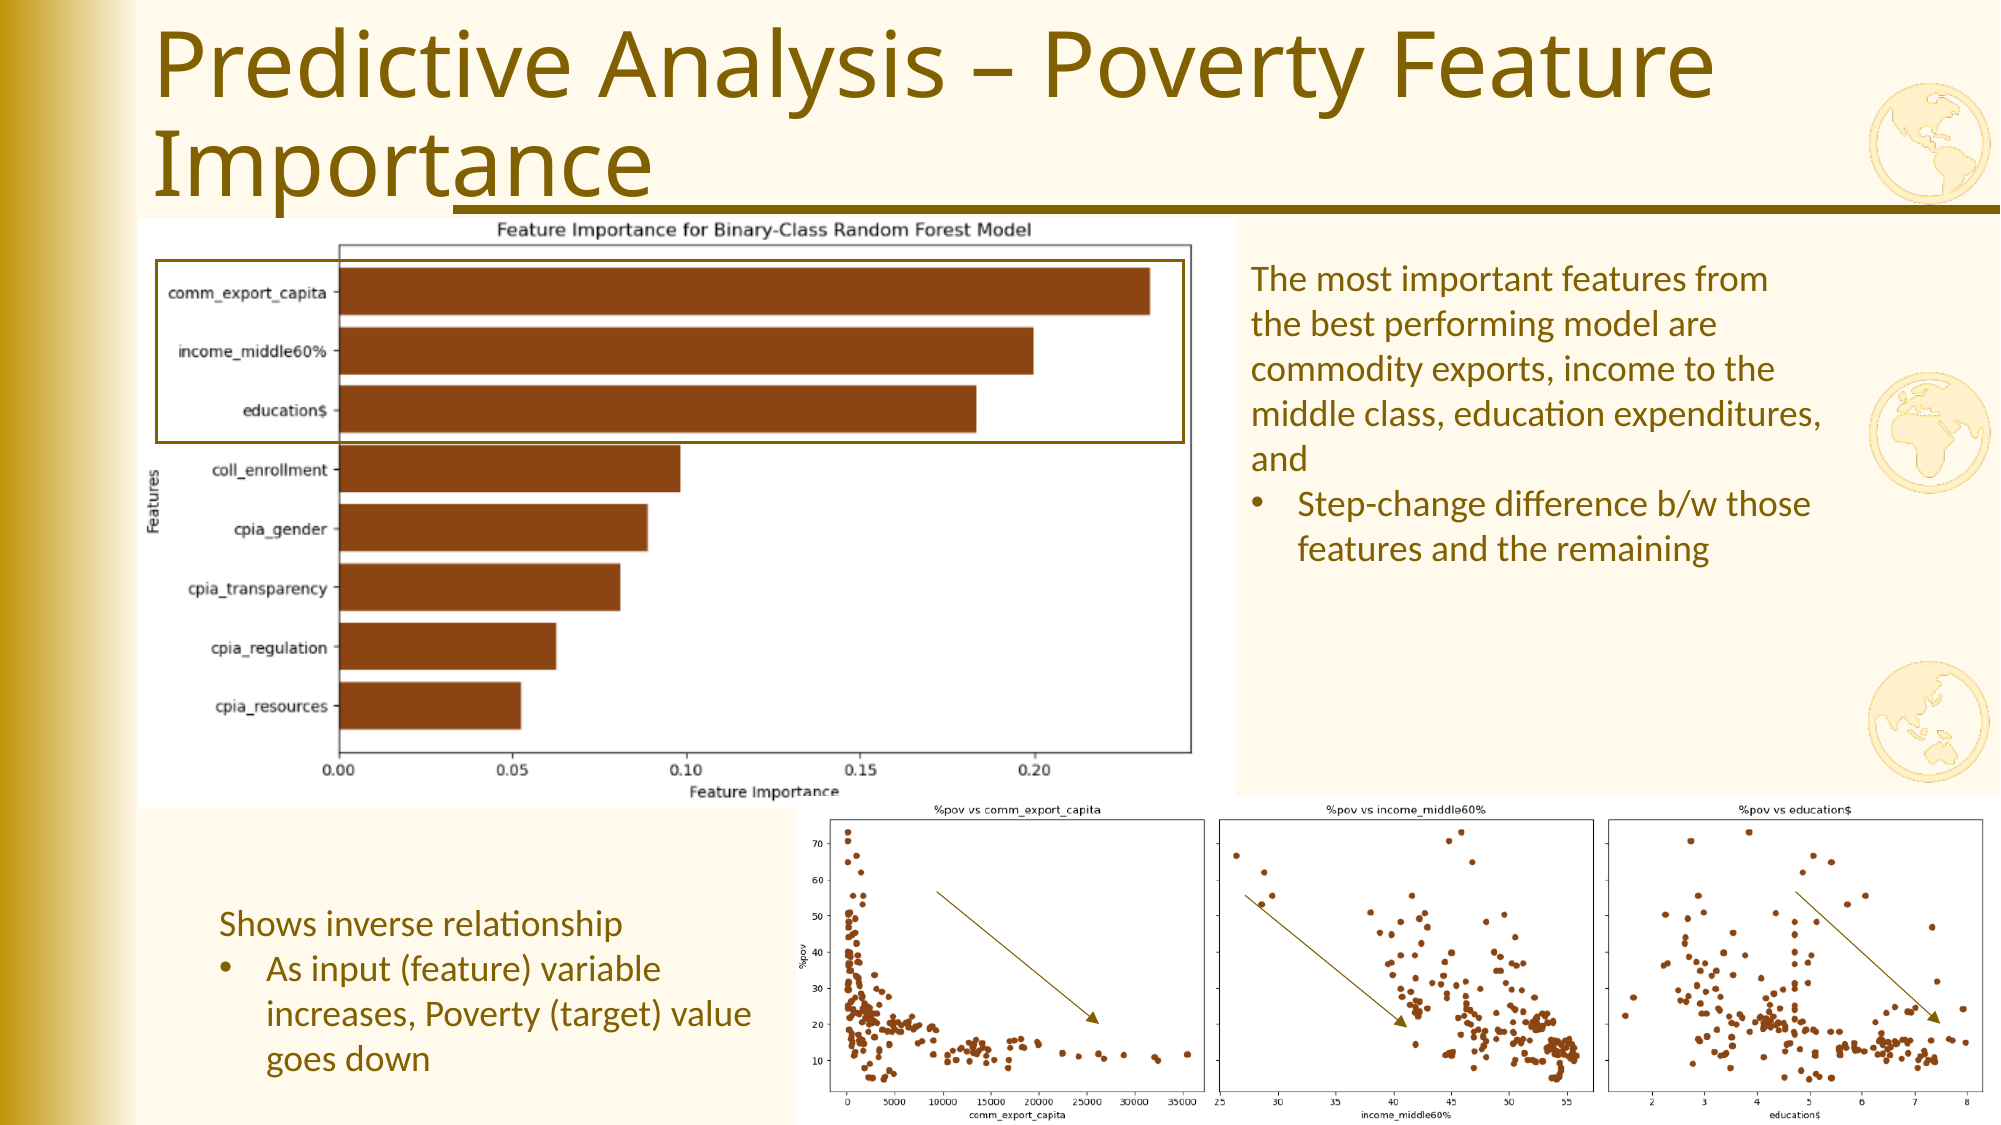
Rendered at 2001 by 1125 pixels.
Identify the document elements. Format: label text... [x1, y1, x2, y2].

text_box The most important features from the best performing model are commodity exports, income to the middle class, education expenditures, and Step-change difference b/w those features and the remaining [1236, 246, 1844, 577]
picture [1854, 357, 2001, 508]
text_box Shows inverse relationship As input (feature) variable increases, Poverty (target) value goes down [204, 891, 796, 1087]
picture [137, 218, 2001, 1125]
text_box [1244, 895, 1408, 1028]
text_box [936, 891, 1099, 1024]
title Predictive Analysis – Poverty Feature Importance [137, 48, 1863, 187]
picture [1854, 68, 2001, 219]
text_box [1795, 891, 1941, 1024]
